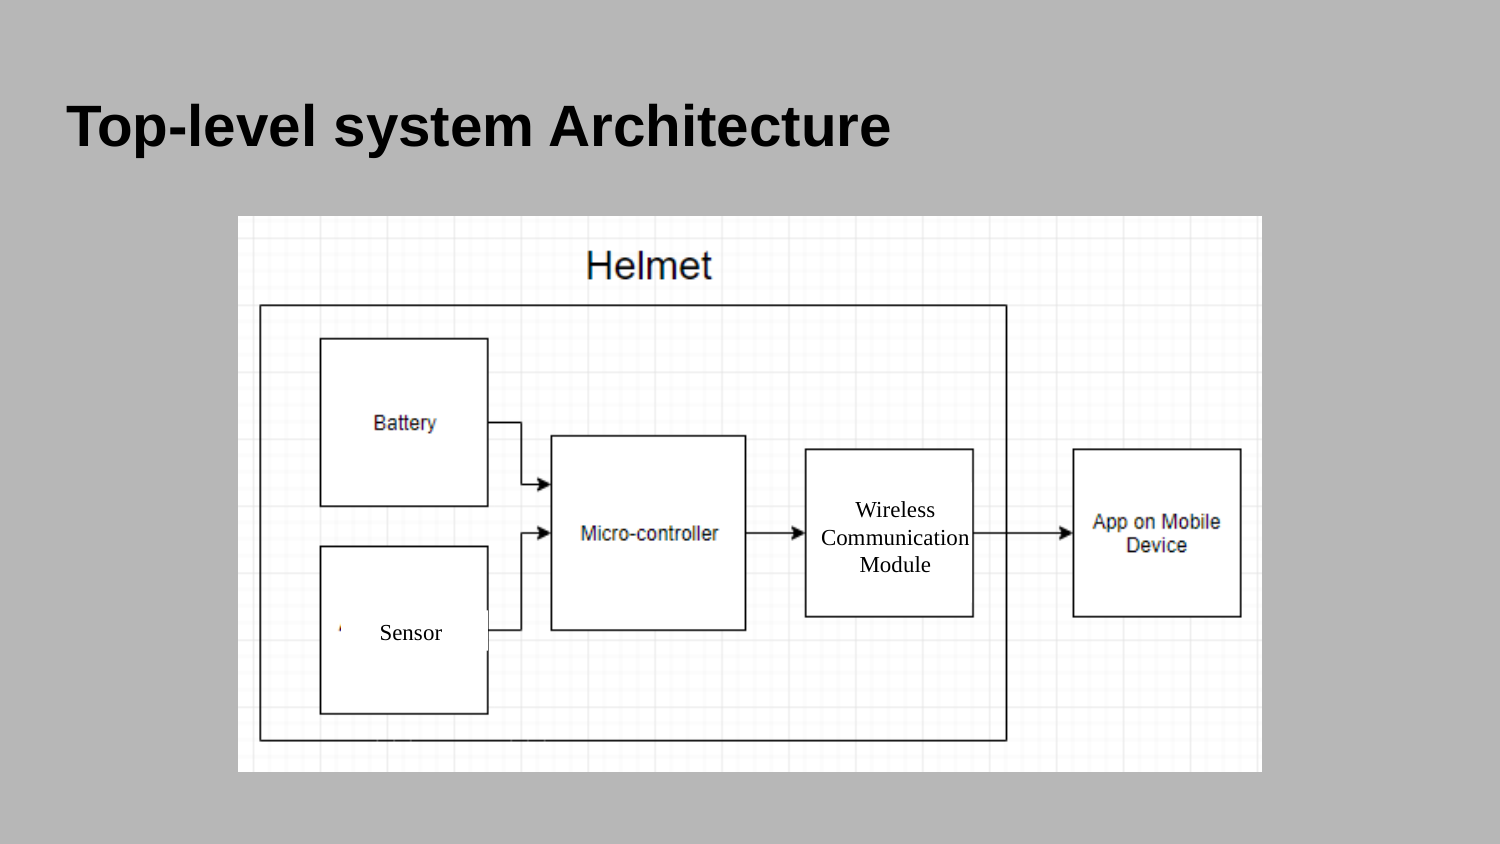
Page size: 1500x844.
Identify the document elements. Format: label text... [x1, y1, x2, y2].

title Top-level system Architecture [51, 72, 1449, 167]
picture [238, 215, 1262, 772]
